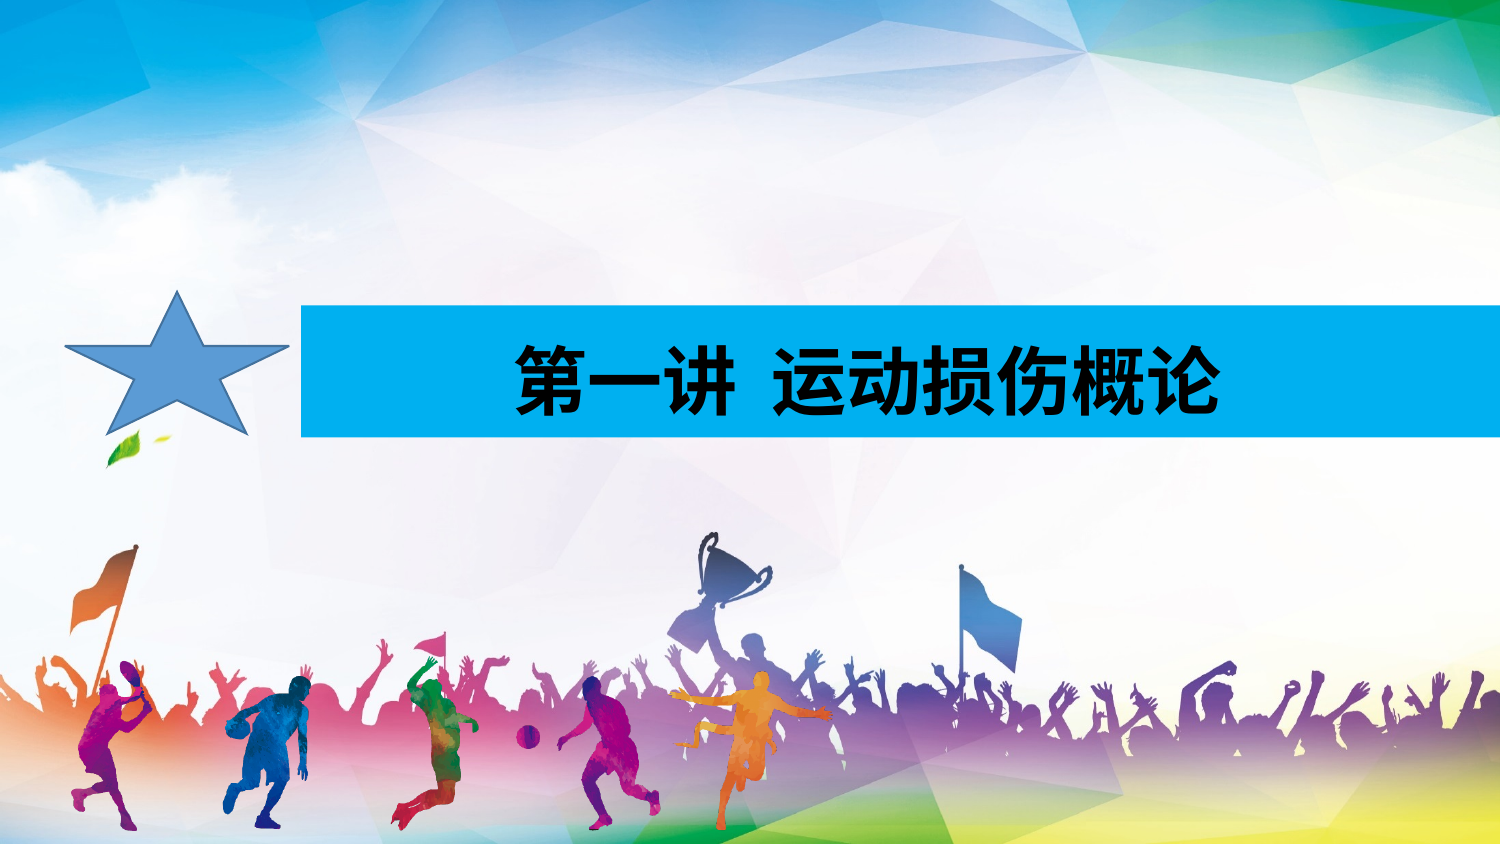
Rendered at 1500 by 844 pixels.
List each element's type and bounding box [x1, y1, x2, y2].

text_box [301, 305, 1500, 443]
text_box [0, 0, 1500, 844]
